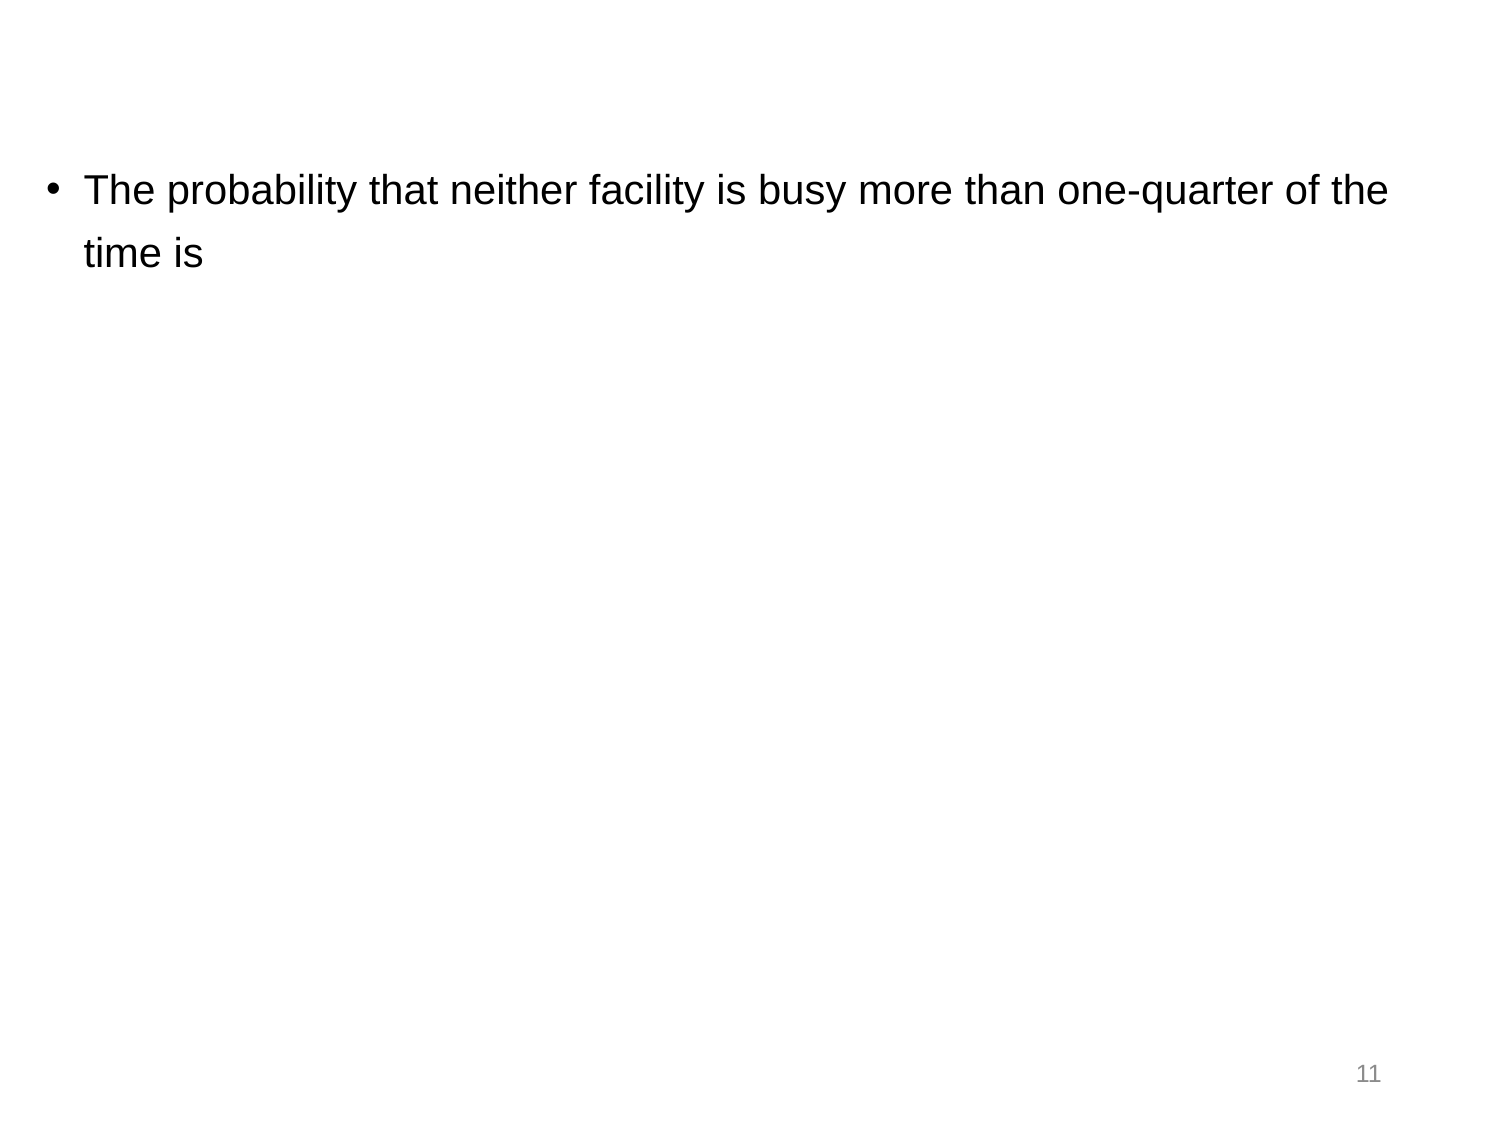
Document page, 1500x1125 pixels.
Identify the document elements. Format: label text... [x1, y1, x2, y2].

slide_number 11 [1059, 1042, 1397, 1103]
